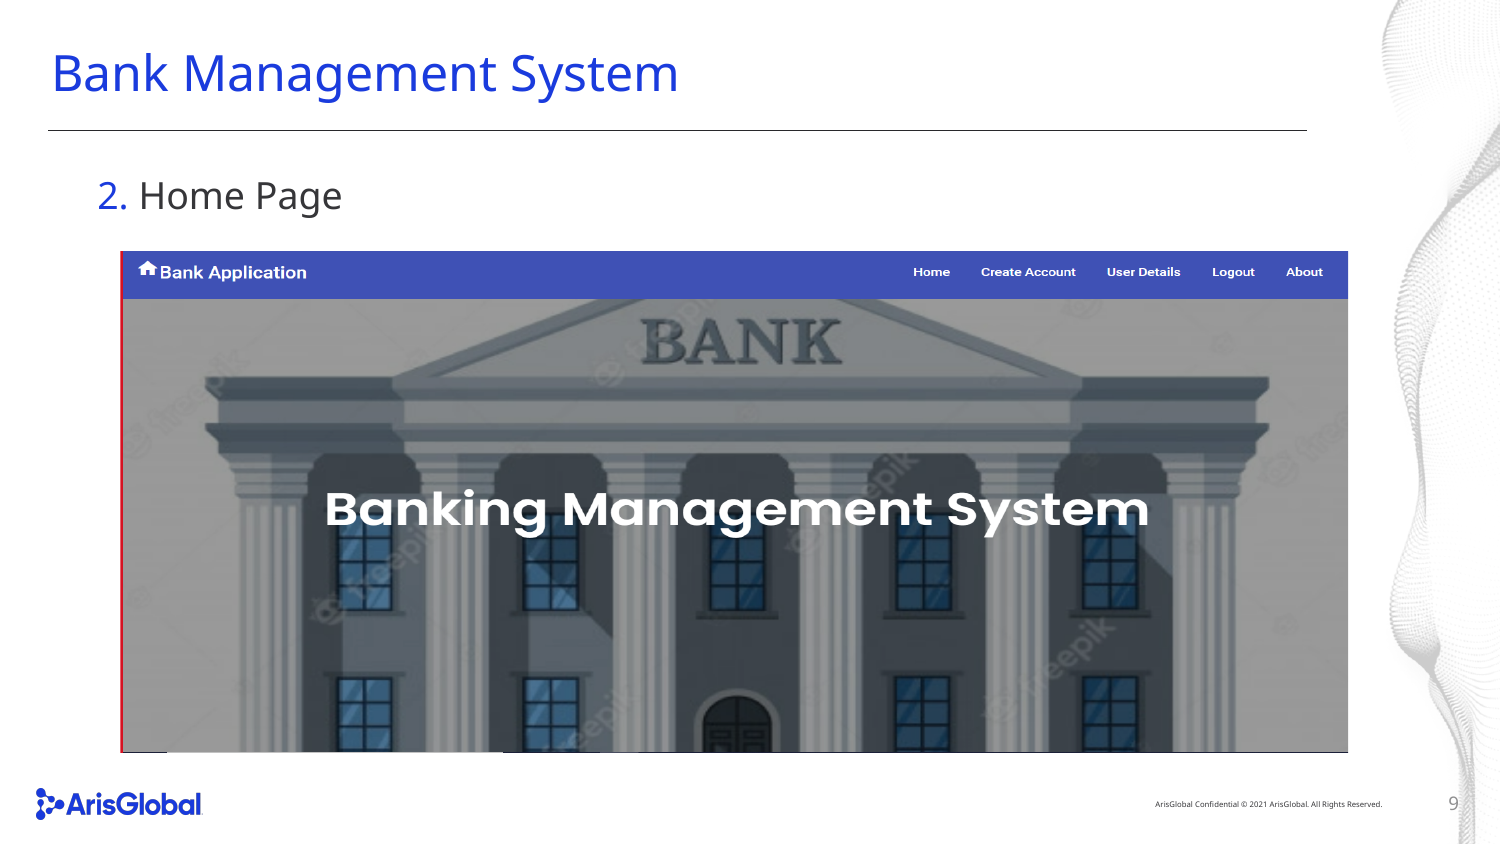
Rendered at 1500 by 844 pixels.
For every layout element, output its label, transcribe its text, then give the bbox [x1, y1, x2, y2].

picture [0, 0, 1500, 844]
footer ArisGlobal Confidential © 2021 ArisGlobal. All Rights Reserved. [962, 782, 1397, 827]
list 2. Home Page [72, 164, 1301, 753]
slide_number 9 [1397, 782, 1475, 827]
title Bank Management System [36, 27, 1311, 124]
